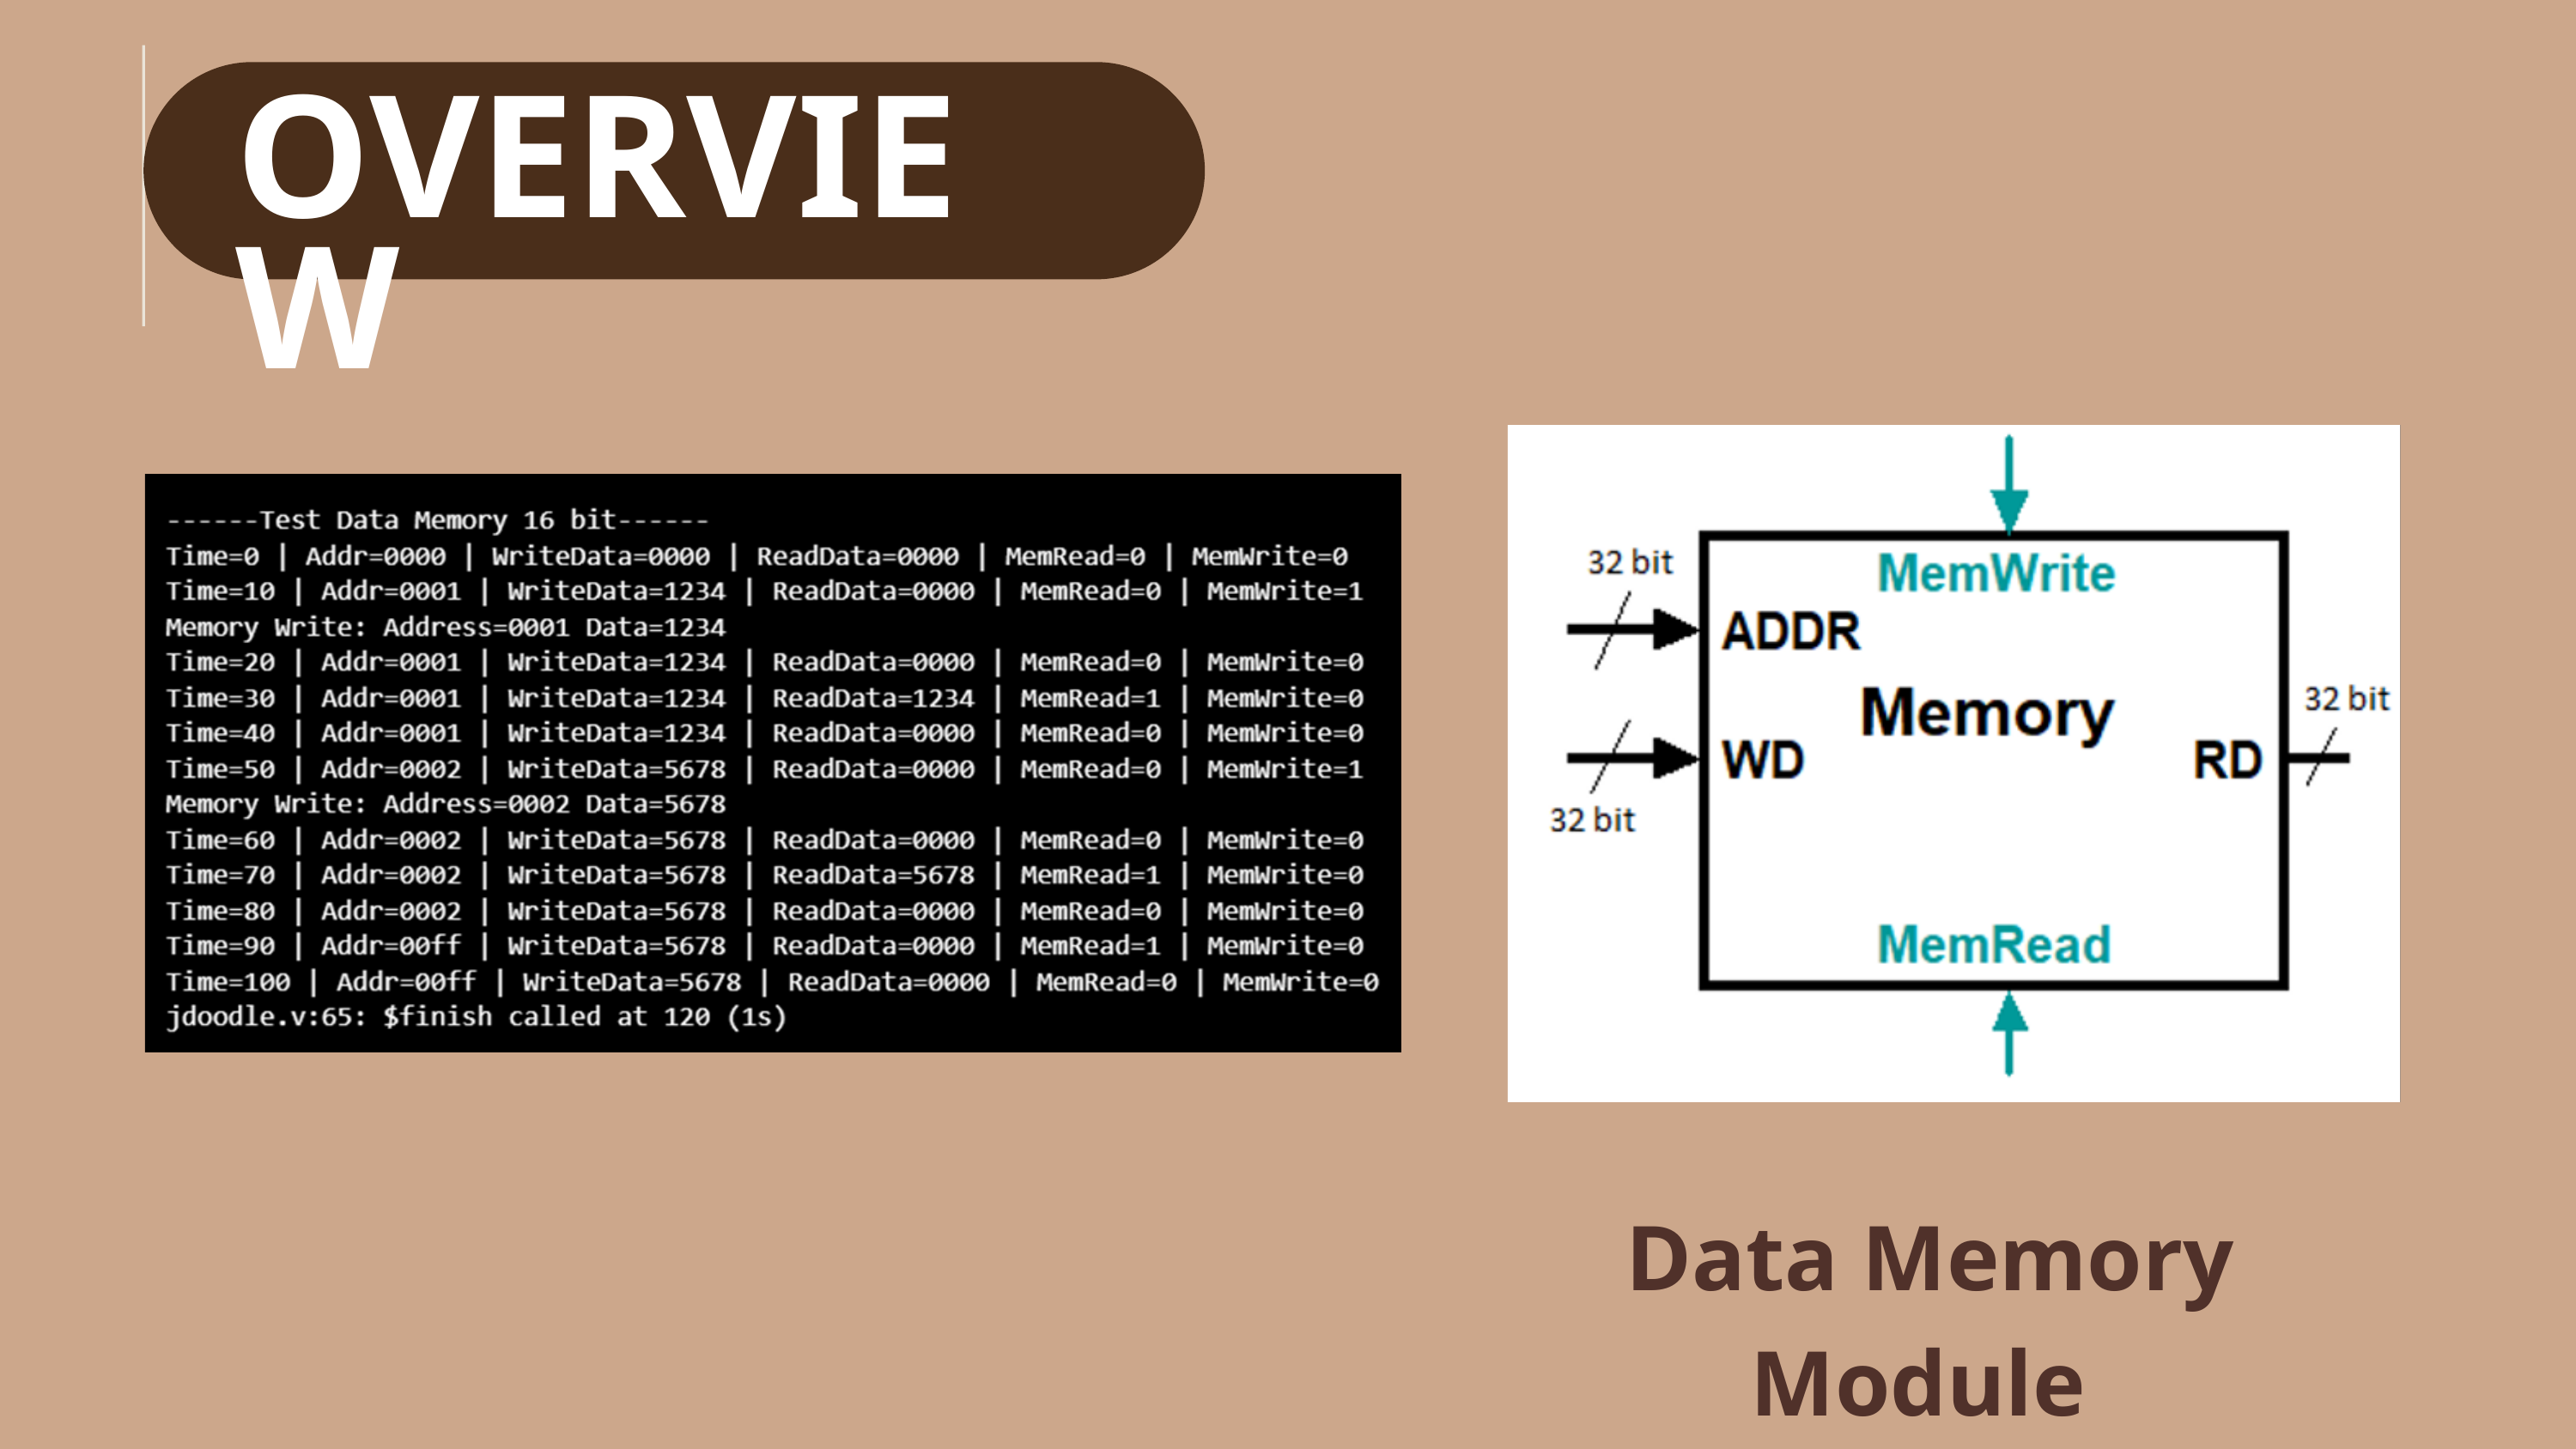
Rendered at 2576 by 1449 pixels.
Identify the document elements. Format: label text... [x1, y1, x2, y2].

text_box [144, 474, 1401, 1052]
text_box OVERVIEW [235, 287, 1113, 403]
text_box Data Memory Module [1434, 1183, 2403, 1434]
text_box [1507, 425, 2403, 1102]
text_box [143, 62, 1206, 280]
